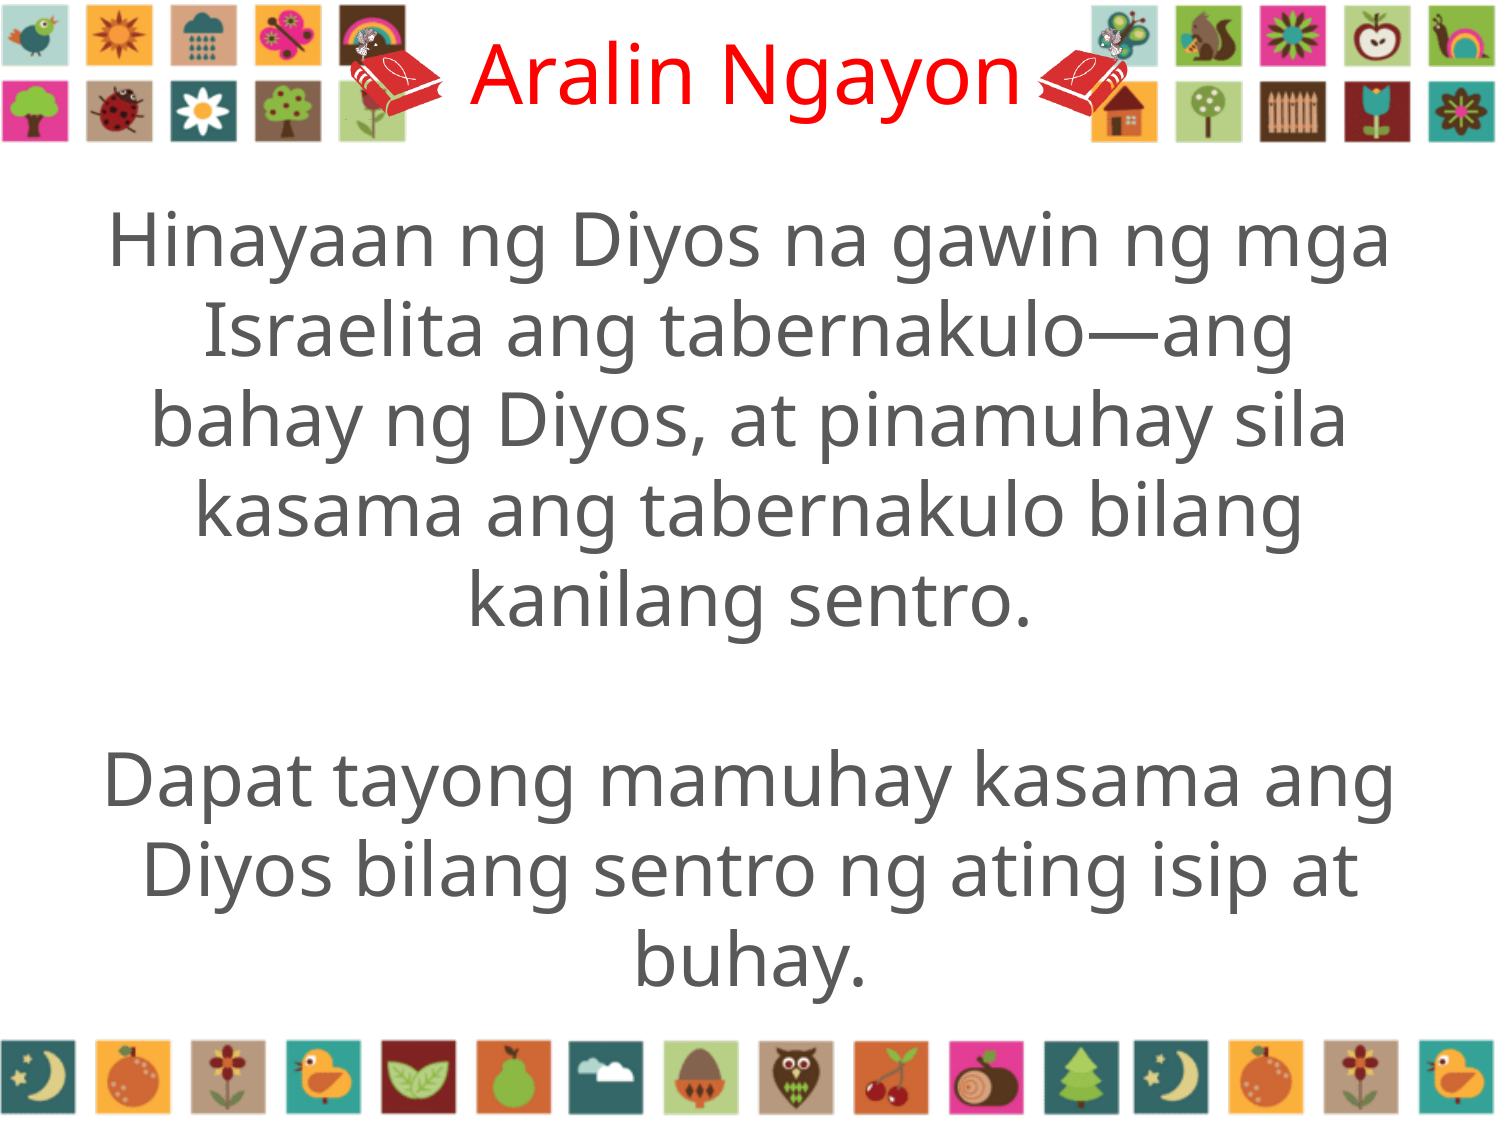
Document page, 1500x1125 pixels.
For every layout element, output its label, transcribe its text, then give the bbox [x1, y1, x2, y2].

text_box Hinayaan ng Diyos na gawin ng mga Israelita ang tabernakulo—ang bahay ng Diyos, at pinamuhay sila kasama ang tabernakulo bilang kanilang sentro. Dapat tayong mamuhay kasama ang Diyos bilang sentro ng ating isip at buhay. [76, 184, 1424, 1010]
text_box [0, 1028, 1500, 1118]
text_box Aralin Ngayon [425, 13, 1077, 129]
picture [0, 3, 475, 150]
picture [1005, 3, 1500, 150]
